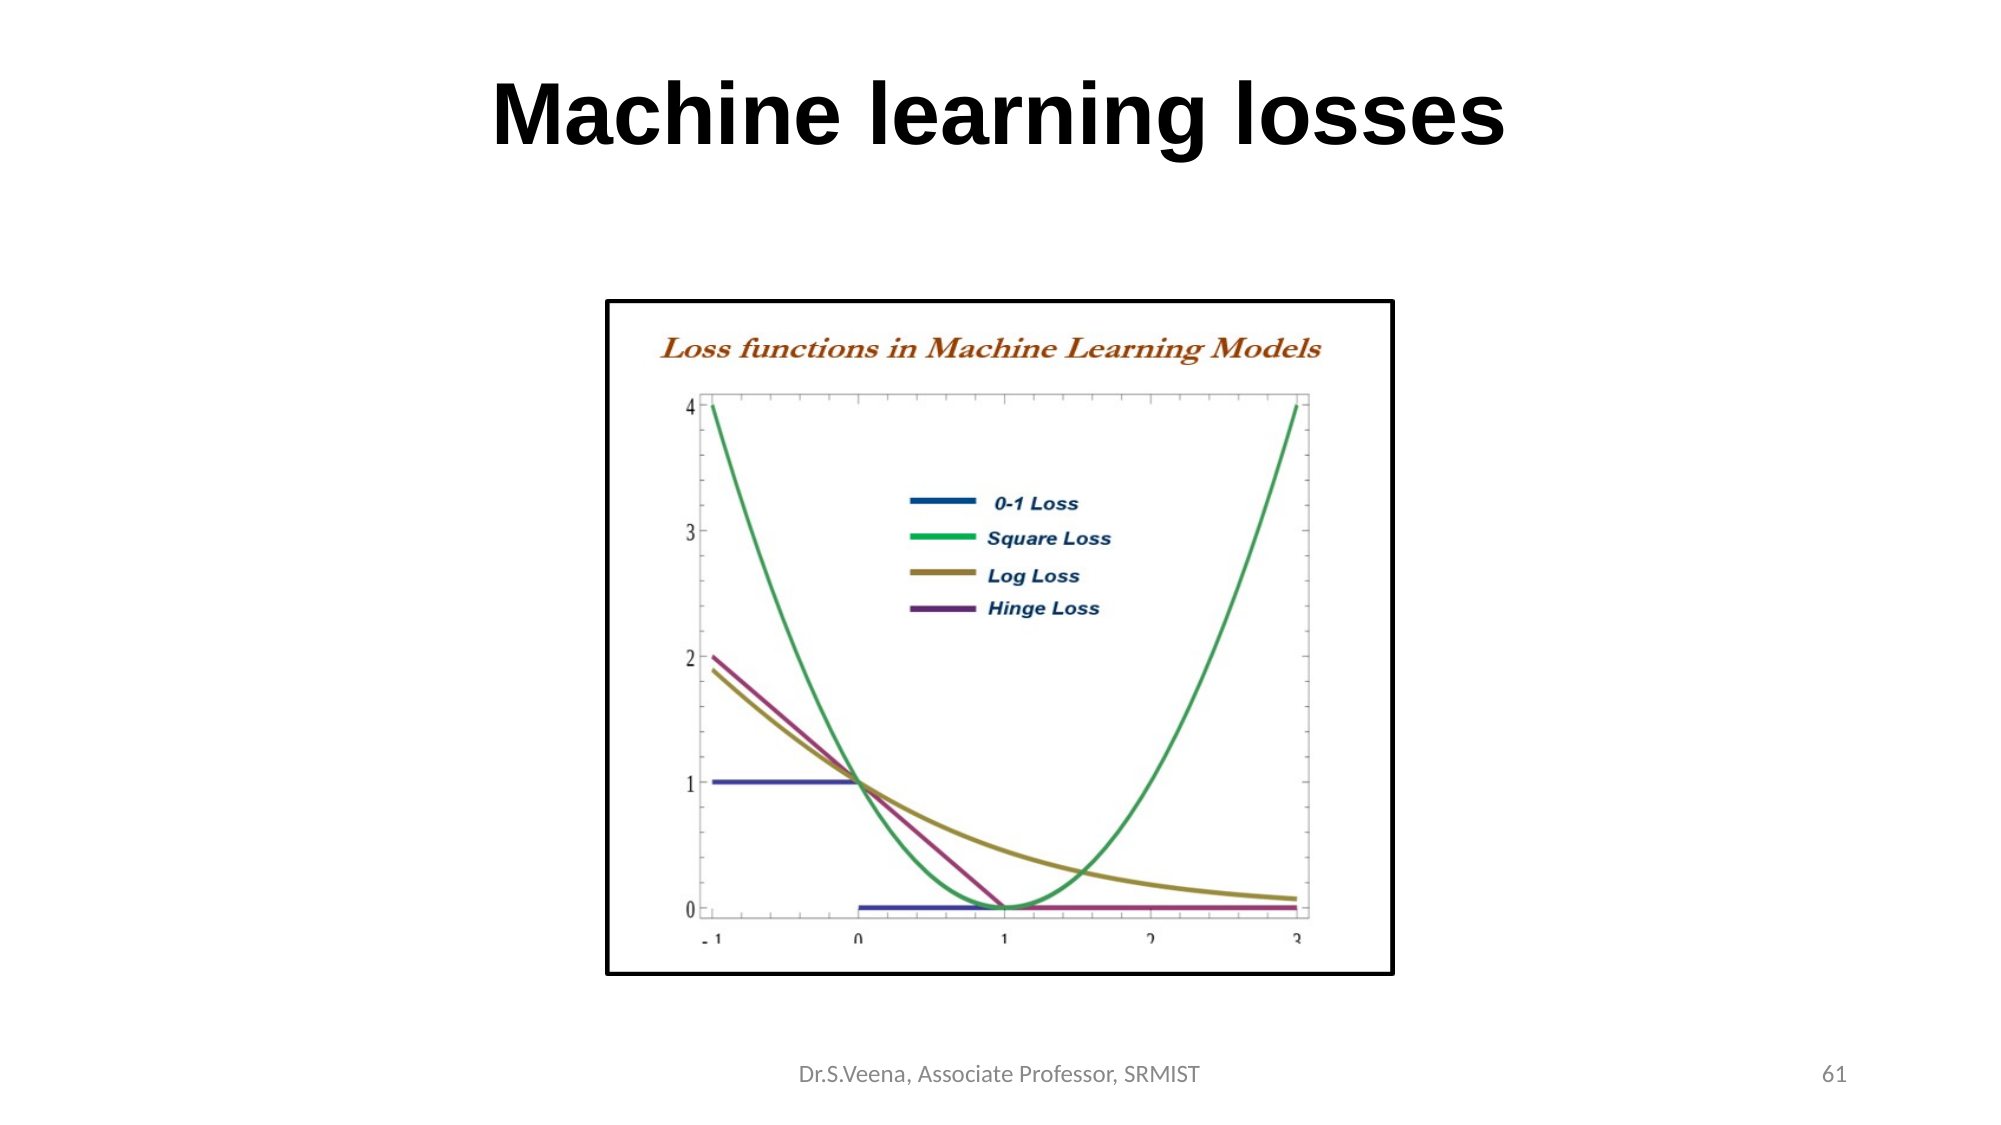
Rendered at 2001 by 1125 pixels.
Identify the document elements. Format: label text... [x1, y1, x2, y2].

title Machine learning losses [137, 59, 1863, 278]
footer Dr.S.Veena, Associate Professor, SRMIST [662, 1042, 1338, 1103]
slide_number 61 [1412, 1042, 1863, 1103]
picture [604, 299, 1396, 976]
